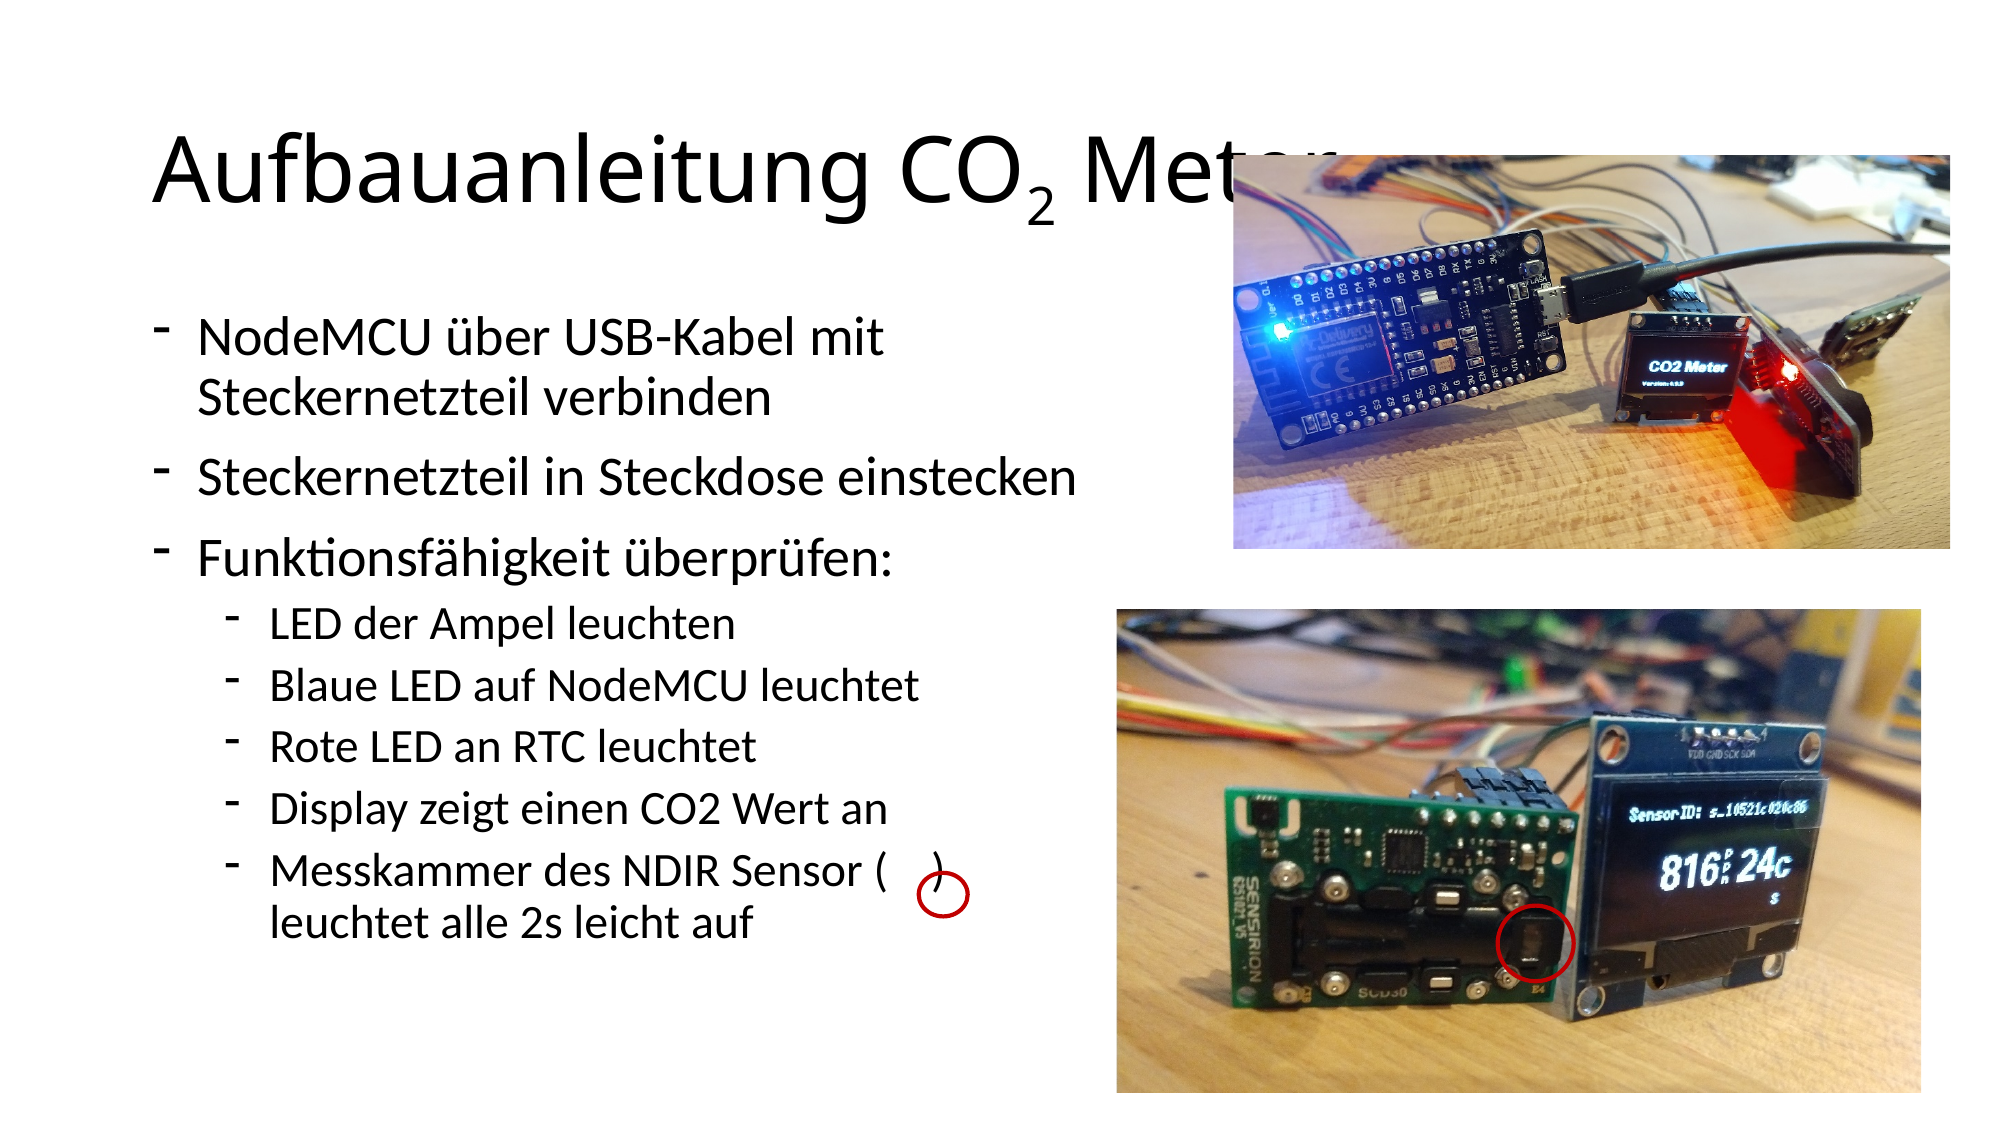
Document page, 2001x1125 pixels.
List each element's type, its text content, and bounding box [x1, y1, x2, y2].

title Aufbauanleitung CO2 Meter [137, 59, 1863, 278]
text_box [917, 871, 969, 918]
picture [1116, 609, 1922, 1093]
list NodeMCU über USB-Kabel mit Steckernetzteil verbinden Steckernetzteil in Steckdose einstecken Funktionsfähigkeit überprüfen: LED der Ampel leuchten Blaue LED auf NodeMCU leuchtet Rote LED an RTC leuchtet Display zeigt einen CO2 Wert an Messkammer des NDIR Sensor ( ) leuchtet alle 2s leicht auf [137, 299, 1100, 1014]
picture [1233, 155, 1951, 549]
